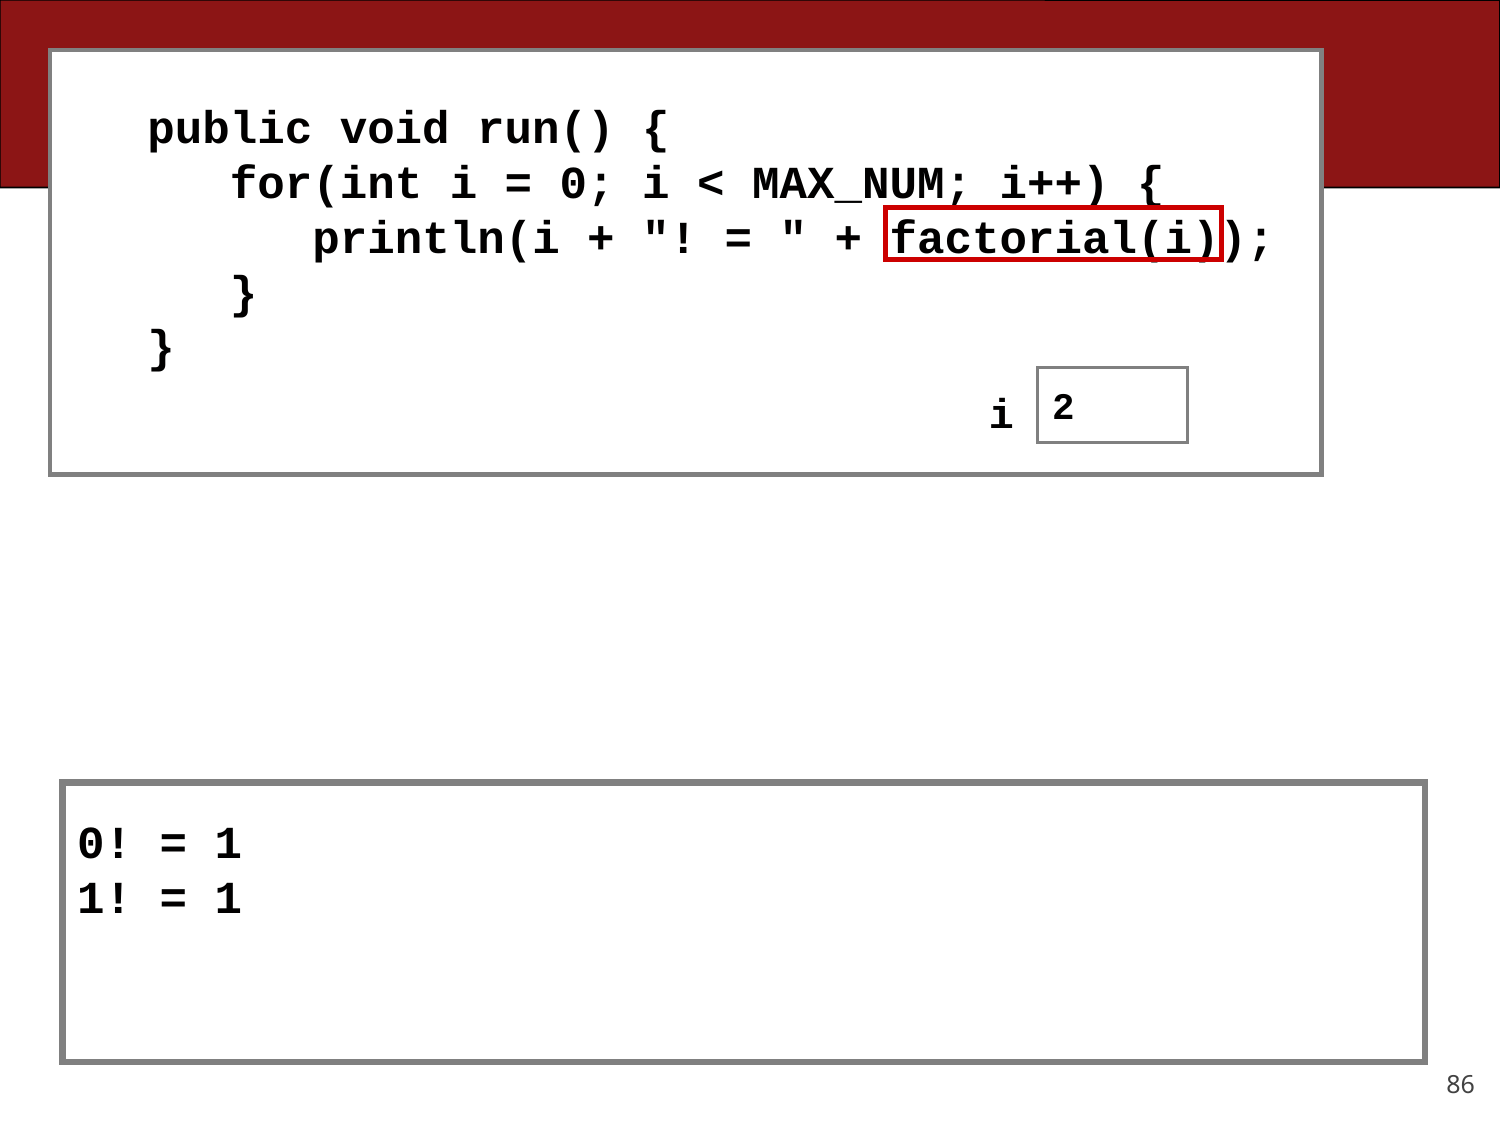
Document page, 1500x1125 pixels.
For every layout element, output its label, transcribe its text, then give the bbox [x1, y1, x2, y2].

text_box public void run() { for(int i = 0; i < MAX_NUM; i++) { println(i + "! = " + factorial(i)); } } [49, 49, 1322, 475]
text_box 0! = 1 1! = 1 [62, 782, 1425, 1063]
text_box 2 [1037, 367, 1188, 443]
text_box [885, 207, 1222, 260]
text_box i [974, 379, 1050, 445]
